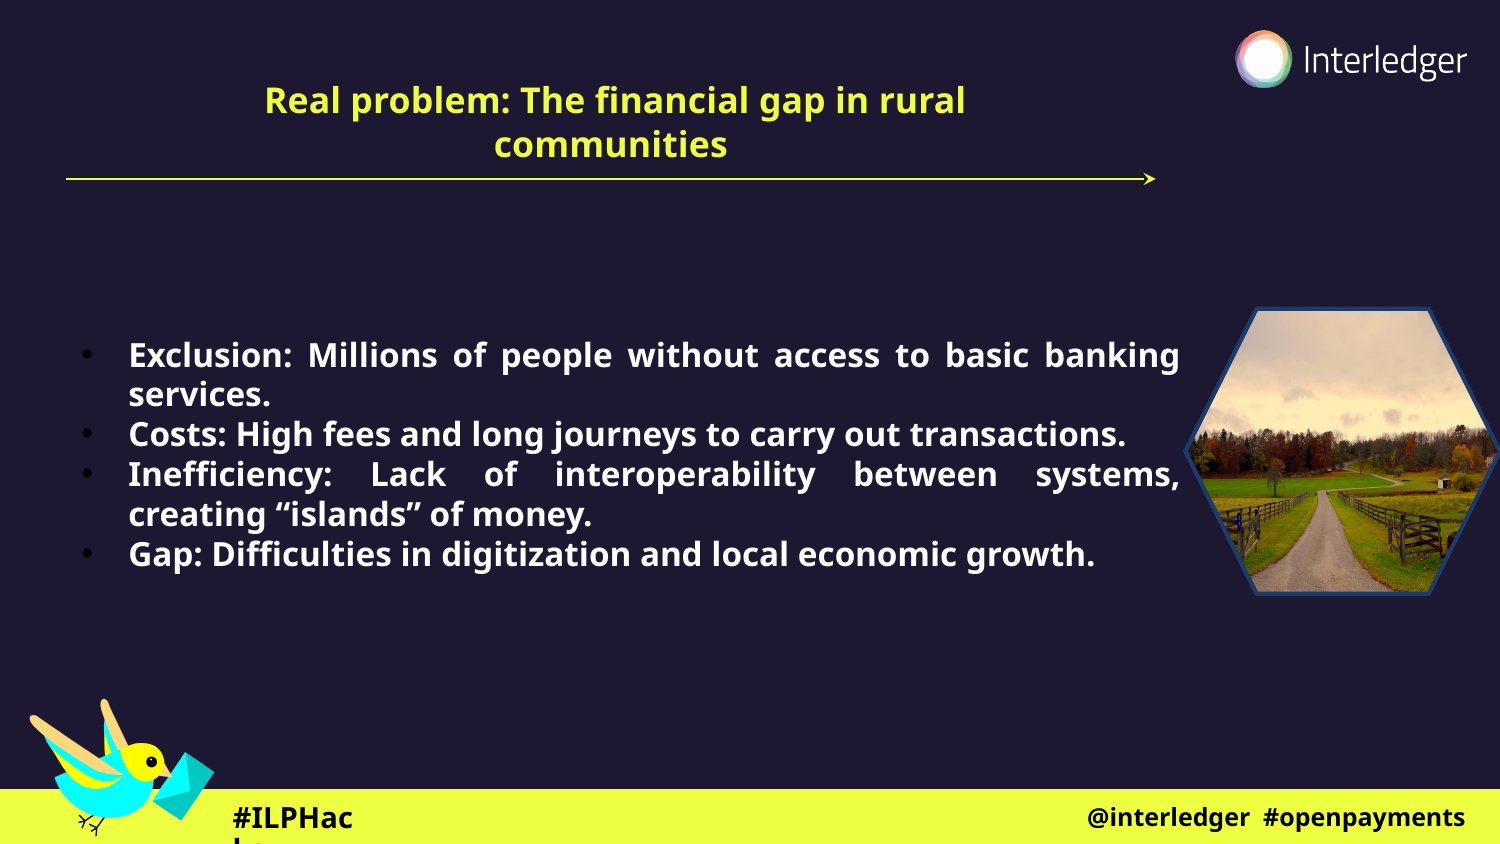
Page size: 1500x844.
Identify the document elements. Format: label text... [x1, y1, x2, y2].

text_box Exclusion: Millions of people without access to basic banking services. Costs: High fees and long journeys to carry out transactions. Inefficiency: Lack of interoperability between systems, creating “islands” of money. Gap: Difficulties in digitization and local economic growth. [66, 318, 1197, 604]
text_box [1183, 306, 1500, 596]
picture [0, 0, 1500, 844]
text_box Real problem: The financial gap in rural communities [180, 74, 1042, 170]
